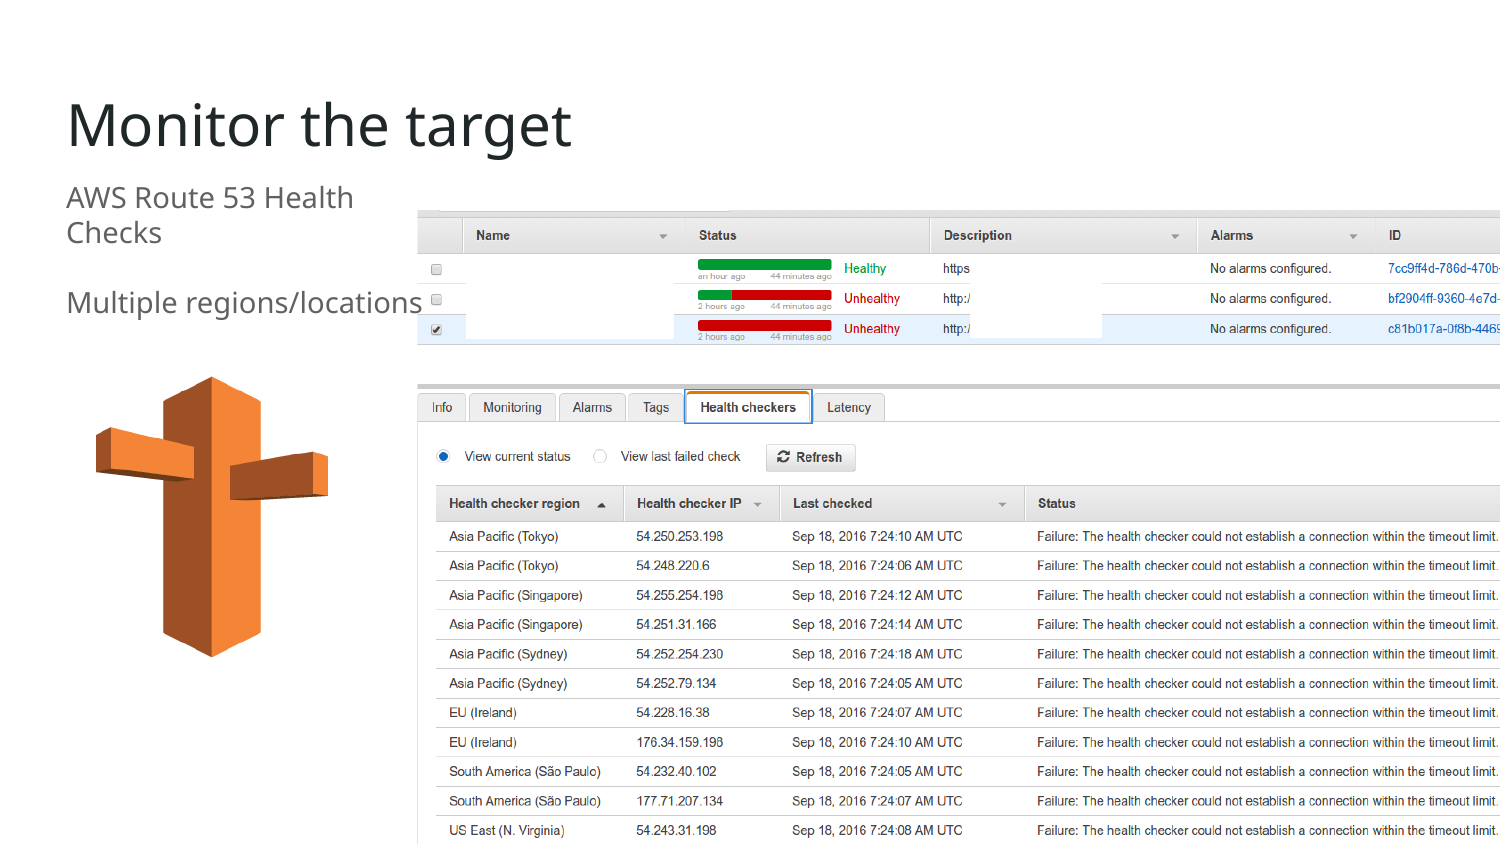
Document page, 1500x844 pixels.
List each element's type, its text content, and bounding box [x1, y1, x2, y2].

list AWS Route 53 Health Checks Multiple regions/locations [51, 164, 474, 725]
picture [70, 375, 354, 659]
picture [409, 210, 1500, 844]
title Monitor the target [51, 72, 1449, 167]
